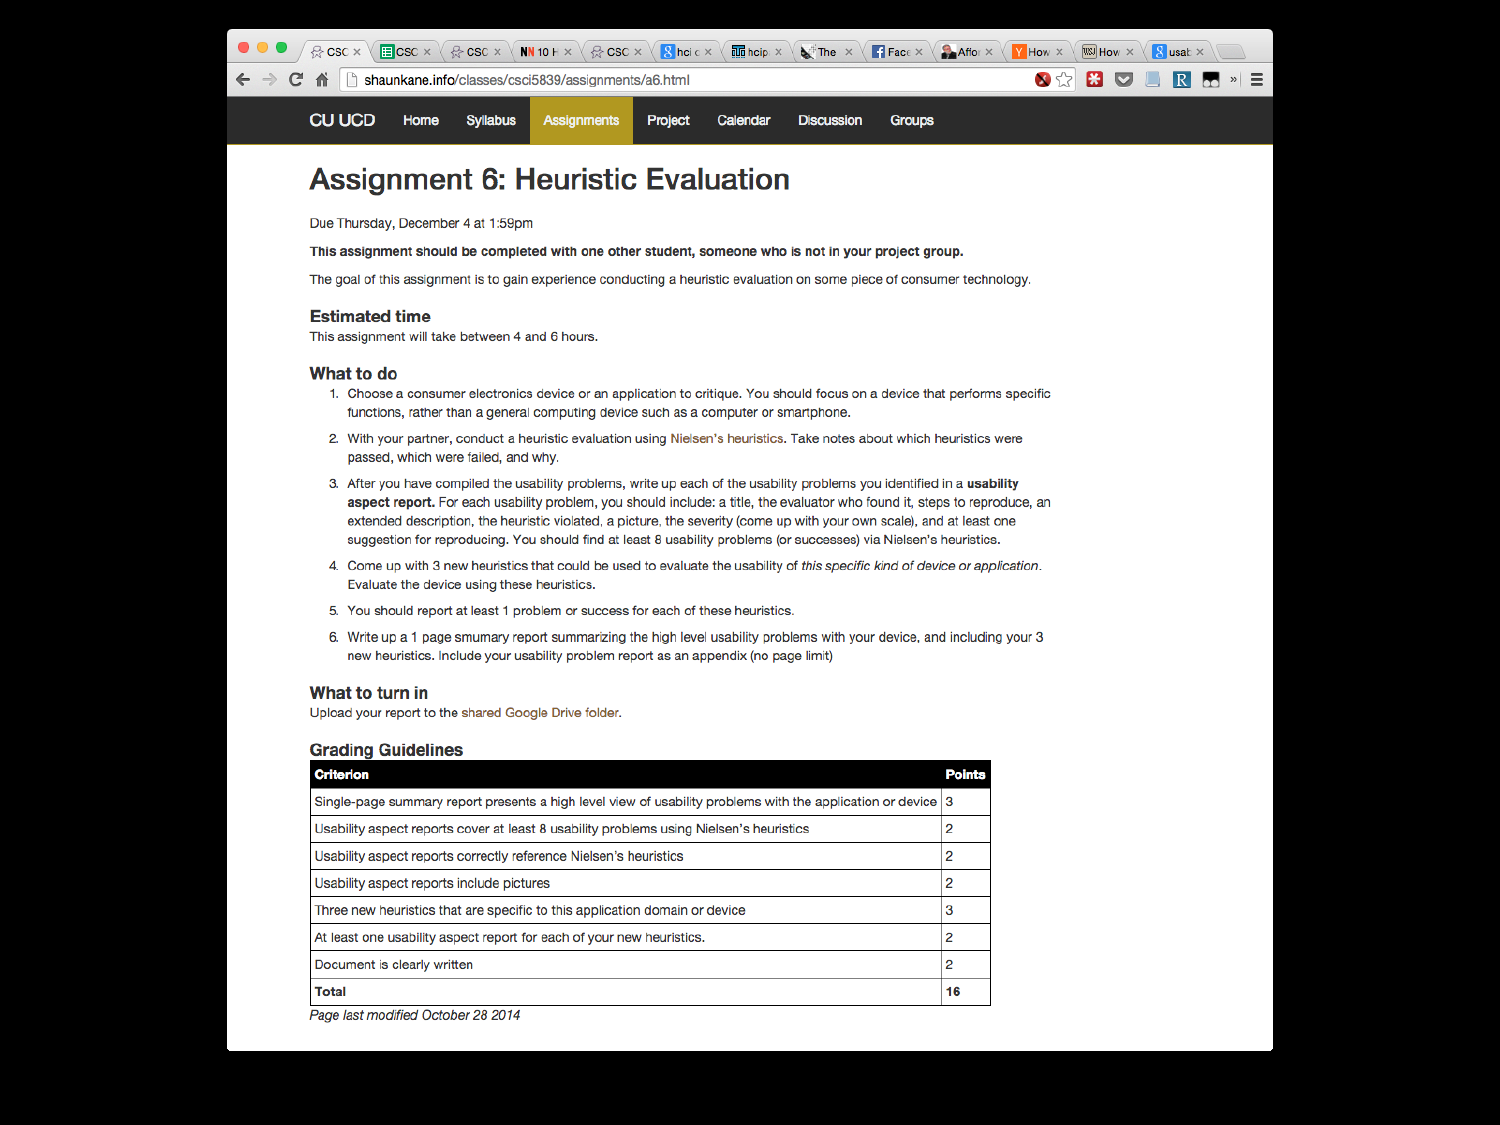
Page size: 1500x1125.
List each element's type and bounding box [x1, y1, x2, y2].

picture [174, 0, 1325, 1125]
